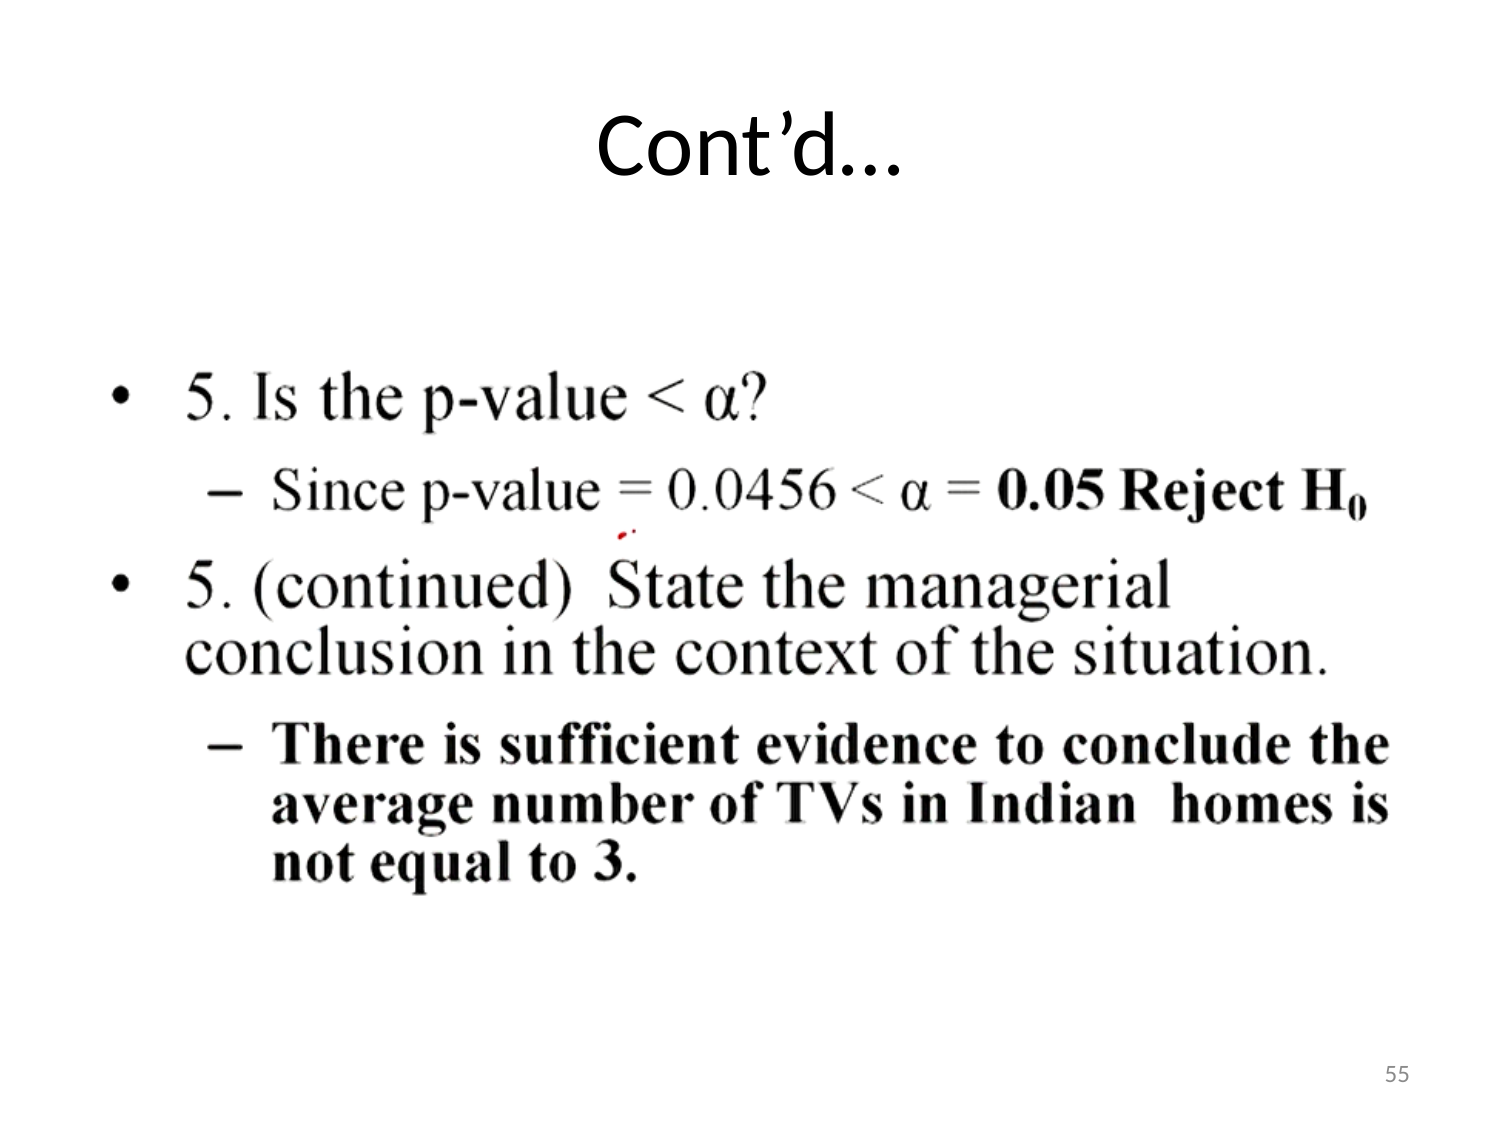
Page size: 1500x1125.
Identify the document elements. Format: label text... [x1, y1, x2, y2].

title Cont’d… [75, 45, 1425, 233]
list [74, 362, 1426, 906]
slide_number 55 [1074, 1042, 1425, 1103]
